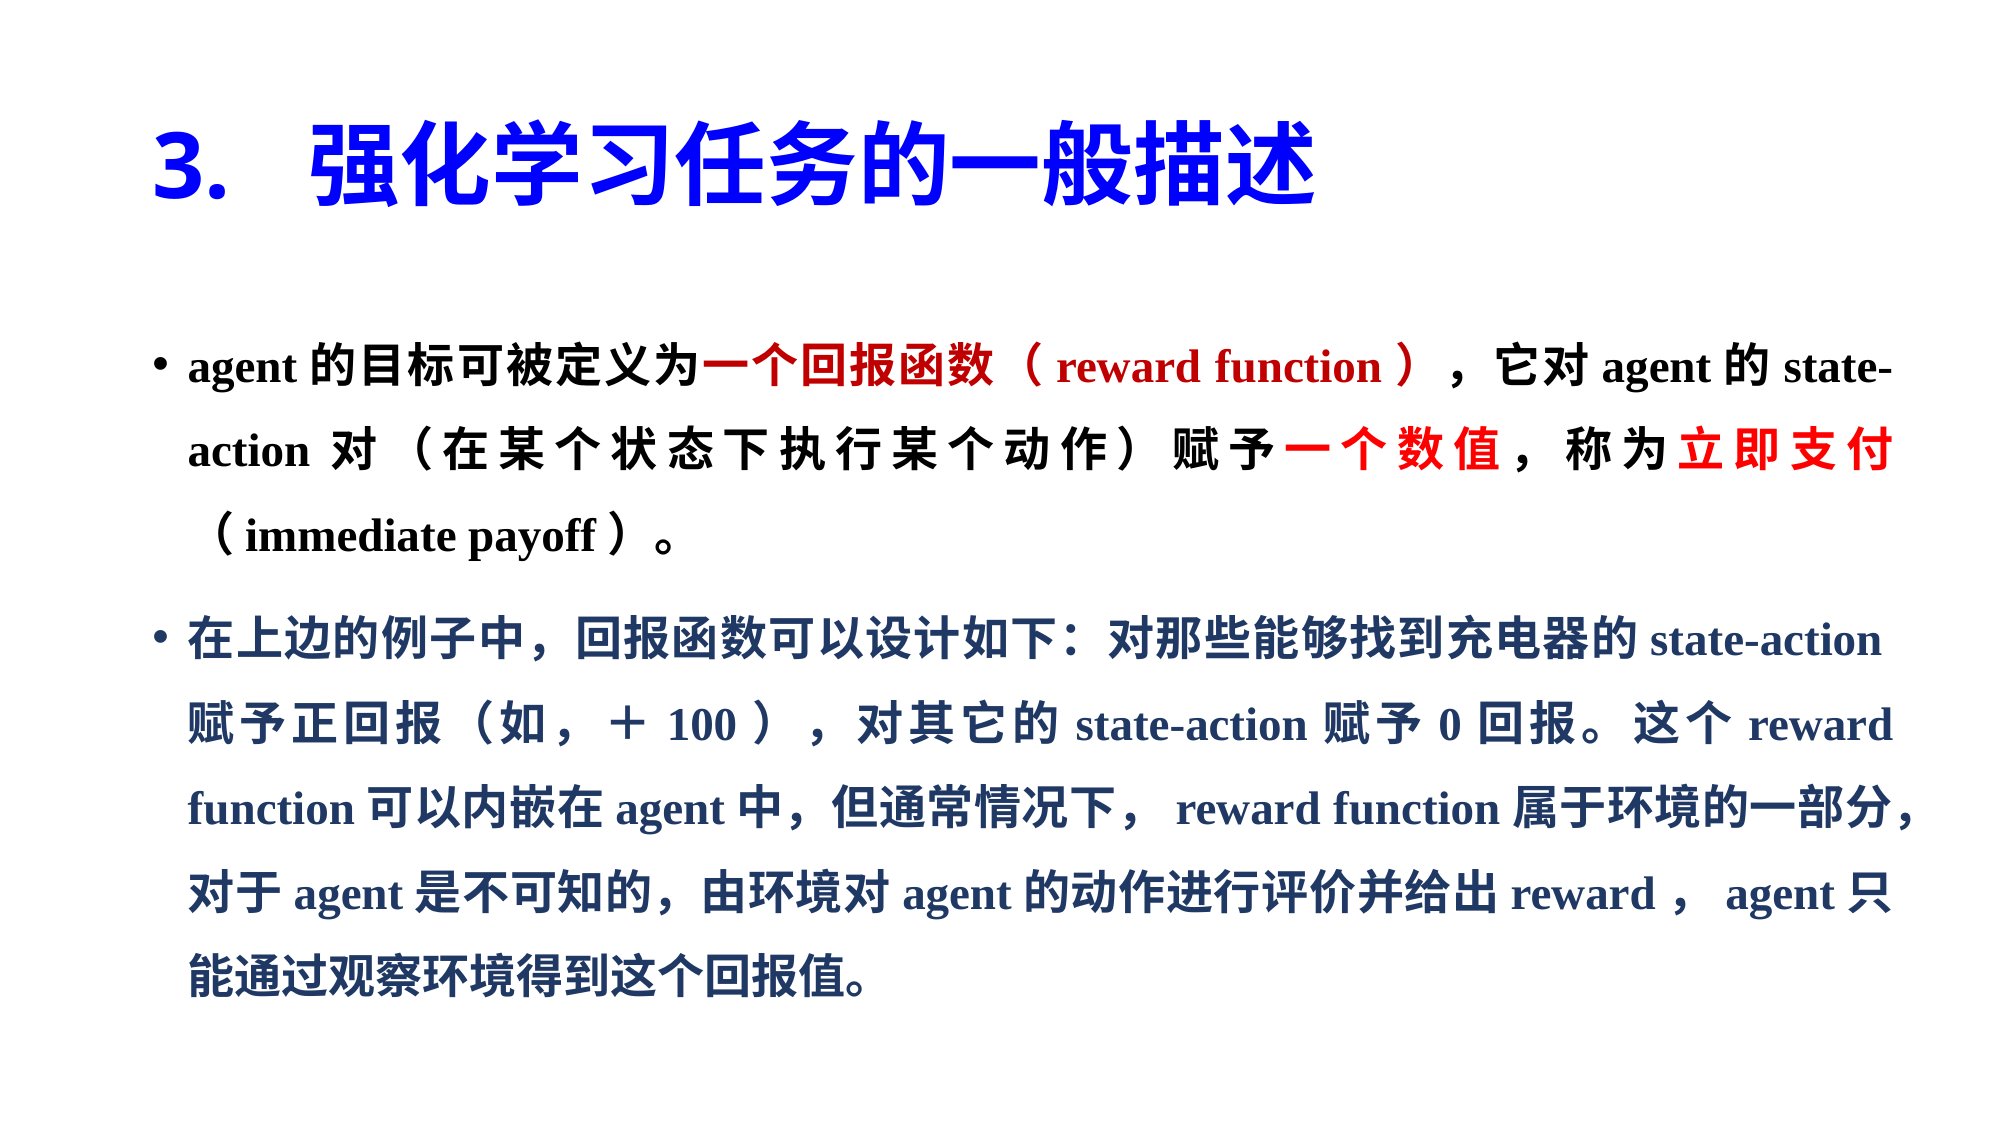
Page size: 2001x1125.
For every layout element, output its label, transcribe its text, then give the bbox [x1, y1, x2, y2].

list agent的目标可被定义为一个回报函数（reward function），它对agent的state-action对（在某个状态下执行某个动作）赋予一个数值，称为立即支付（immediate payoff）。 在上边的例子中，回报函数可以设计如下：对那些能够找到充电器的state-action赋予正回报（如，＋100），对其它的state-action赋予0回报。这个reward function可以内嵌在agent中，但通常情况下，reward function属于环境的一部分，对于agent是不可知的，由环境对agent的动作进行评价并给出reward，agent只能通过观察环境得到这个回报值。 [137, 299, 1909, 1014]
title 3. 强化学习任务的一般描述 [137, 59, 1863, 278]
